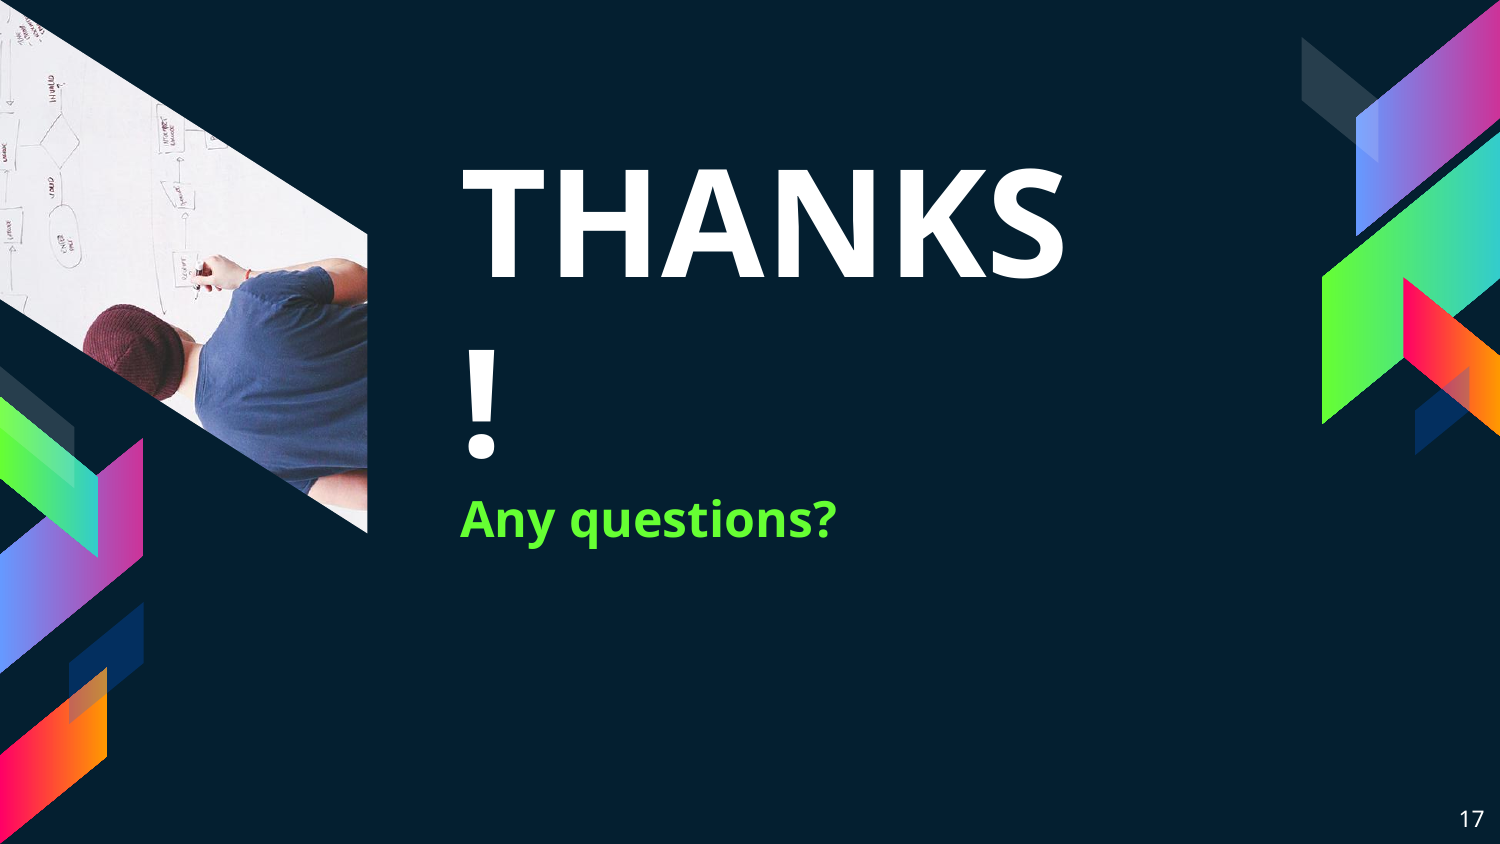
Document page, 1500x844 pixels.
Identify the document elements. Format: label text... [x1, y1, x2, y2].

picture [0, 0, 451, 534]
slide_number 17 [1403, 789, 1500, 844]
subtitle Any questions? [445, 471, 1256, 570]
title THANKS! [445, 312, 1105, 471]
